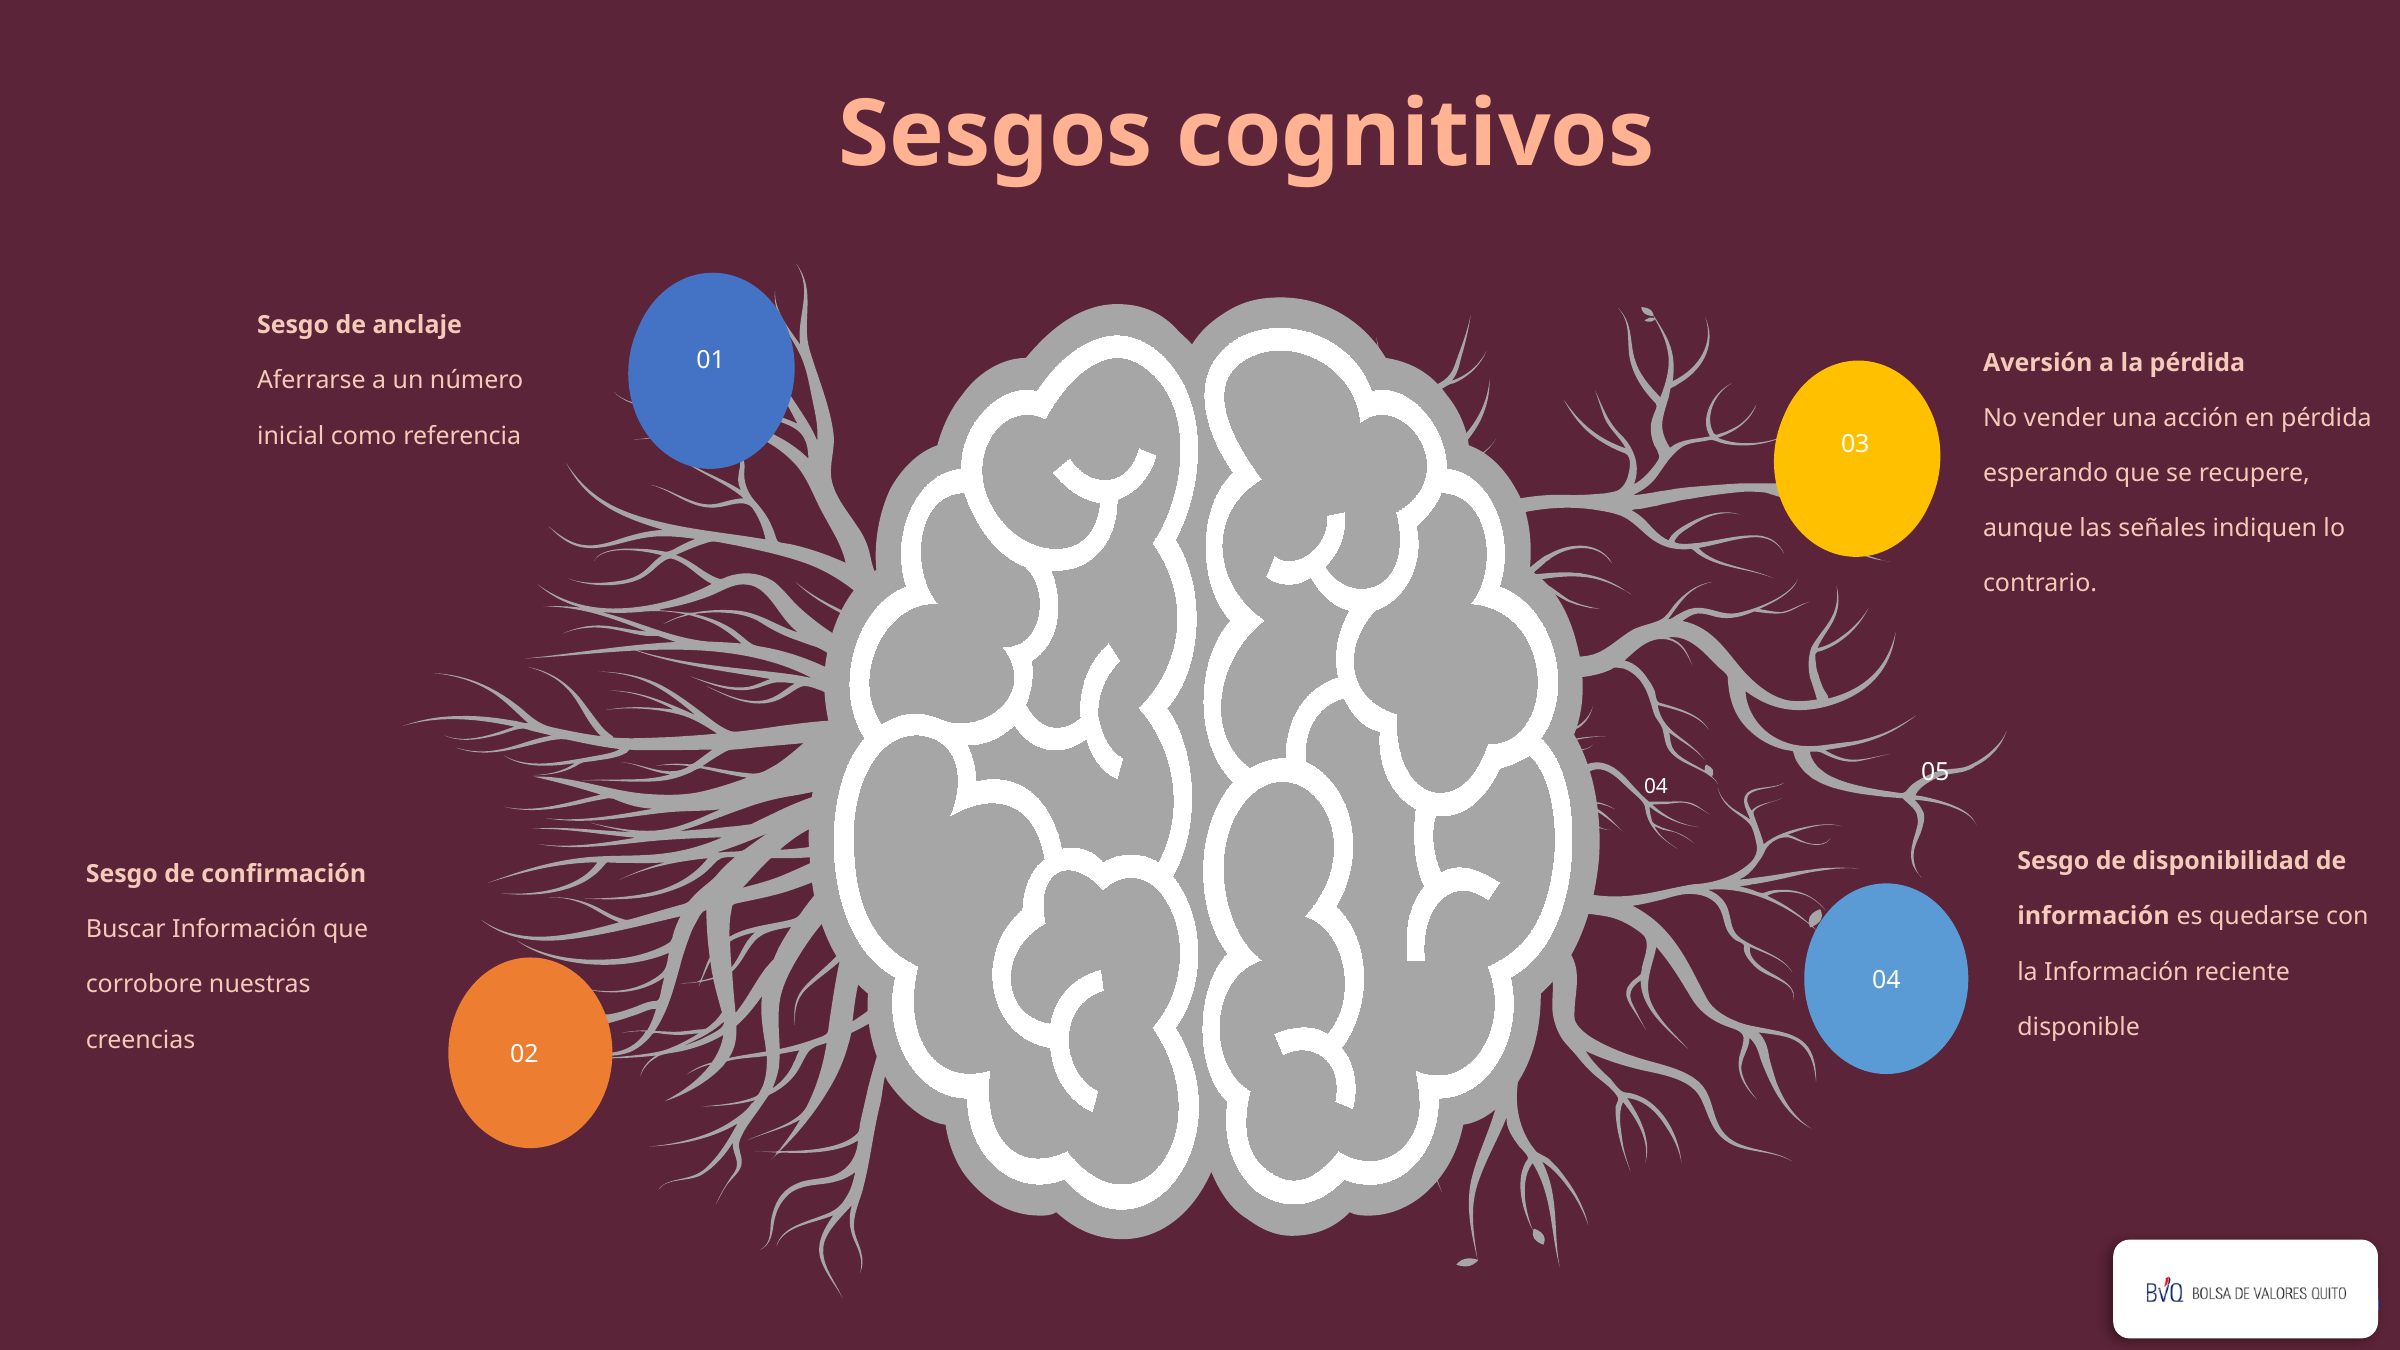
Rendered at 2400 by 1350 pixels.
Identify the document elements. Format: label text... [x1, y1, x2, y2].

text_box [85, 263, 2373, 1298]
text_box Sesgos cognitivos [490, 67, 2004, 222]
picture [2106, 1239, 2389, 1339]
